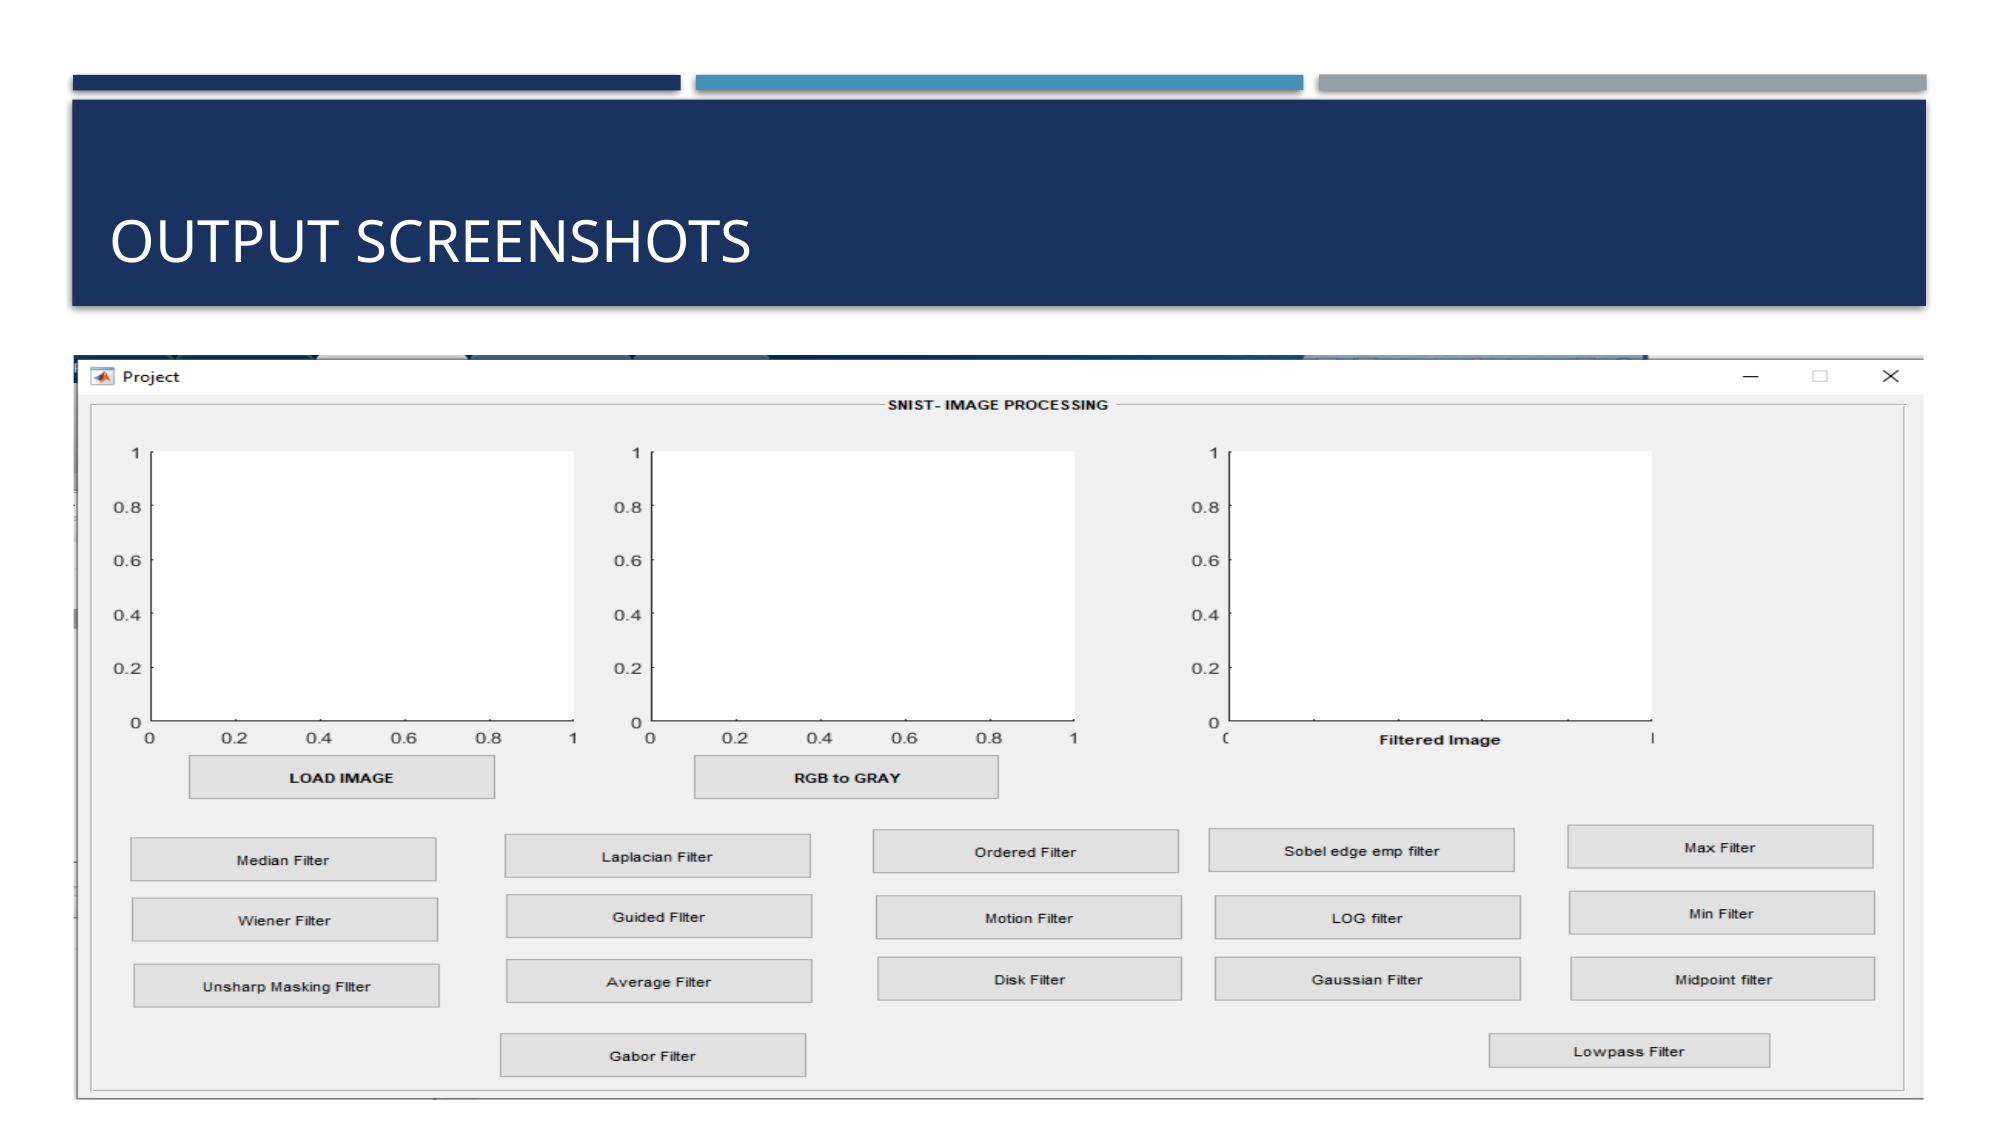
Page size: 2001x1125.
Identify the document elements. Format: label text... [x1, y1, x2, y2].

title OUTPUT SCREENSHOTS [94, 119, 1904, 282]
picture [73, 354, 1925, 1101]
